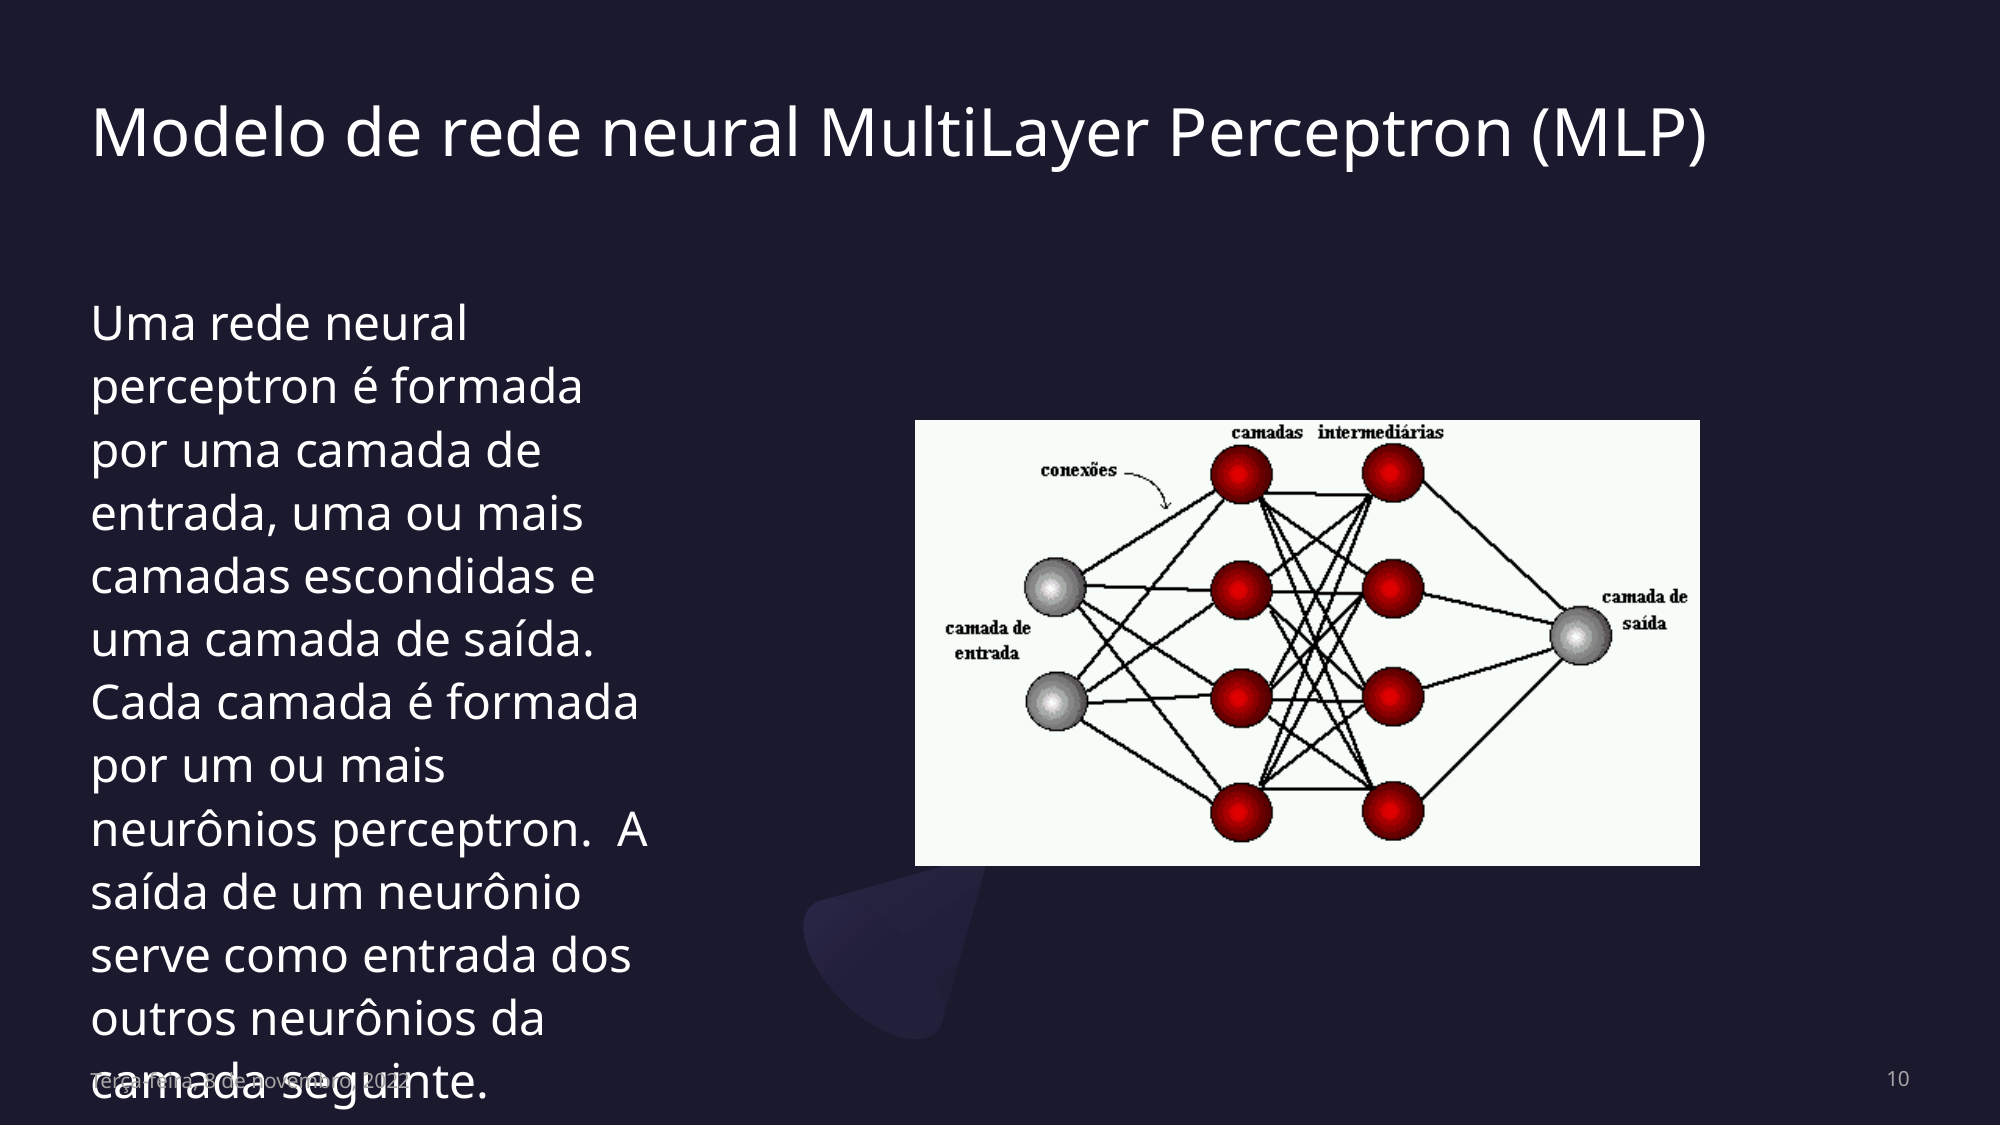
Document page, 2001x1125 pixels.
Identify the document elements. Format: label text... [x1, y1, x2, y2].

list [914, 420, 1700, 867]
list Uma rede neural perceptron é formada por uma camada de entrada, uma ou mais camadas escondidas e uma camada de saída. Cada camada é formada por um ou mais neurônios perceptron. A saída de um neurônio serve como entrada dos outros neurônios da camada seguinte. [90, 287, 676, 1000]
slide_number Terça-feira, 8 de novembro, 2022 [90, 1067, 522, 1093]
slide_number ‹#› [1632, 1067, 1910, 1093]
title Modelo de rede neural MultiLayer Perceptron (MLP) [90, 90, 1910, 252]
